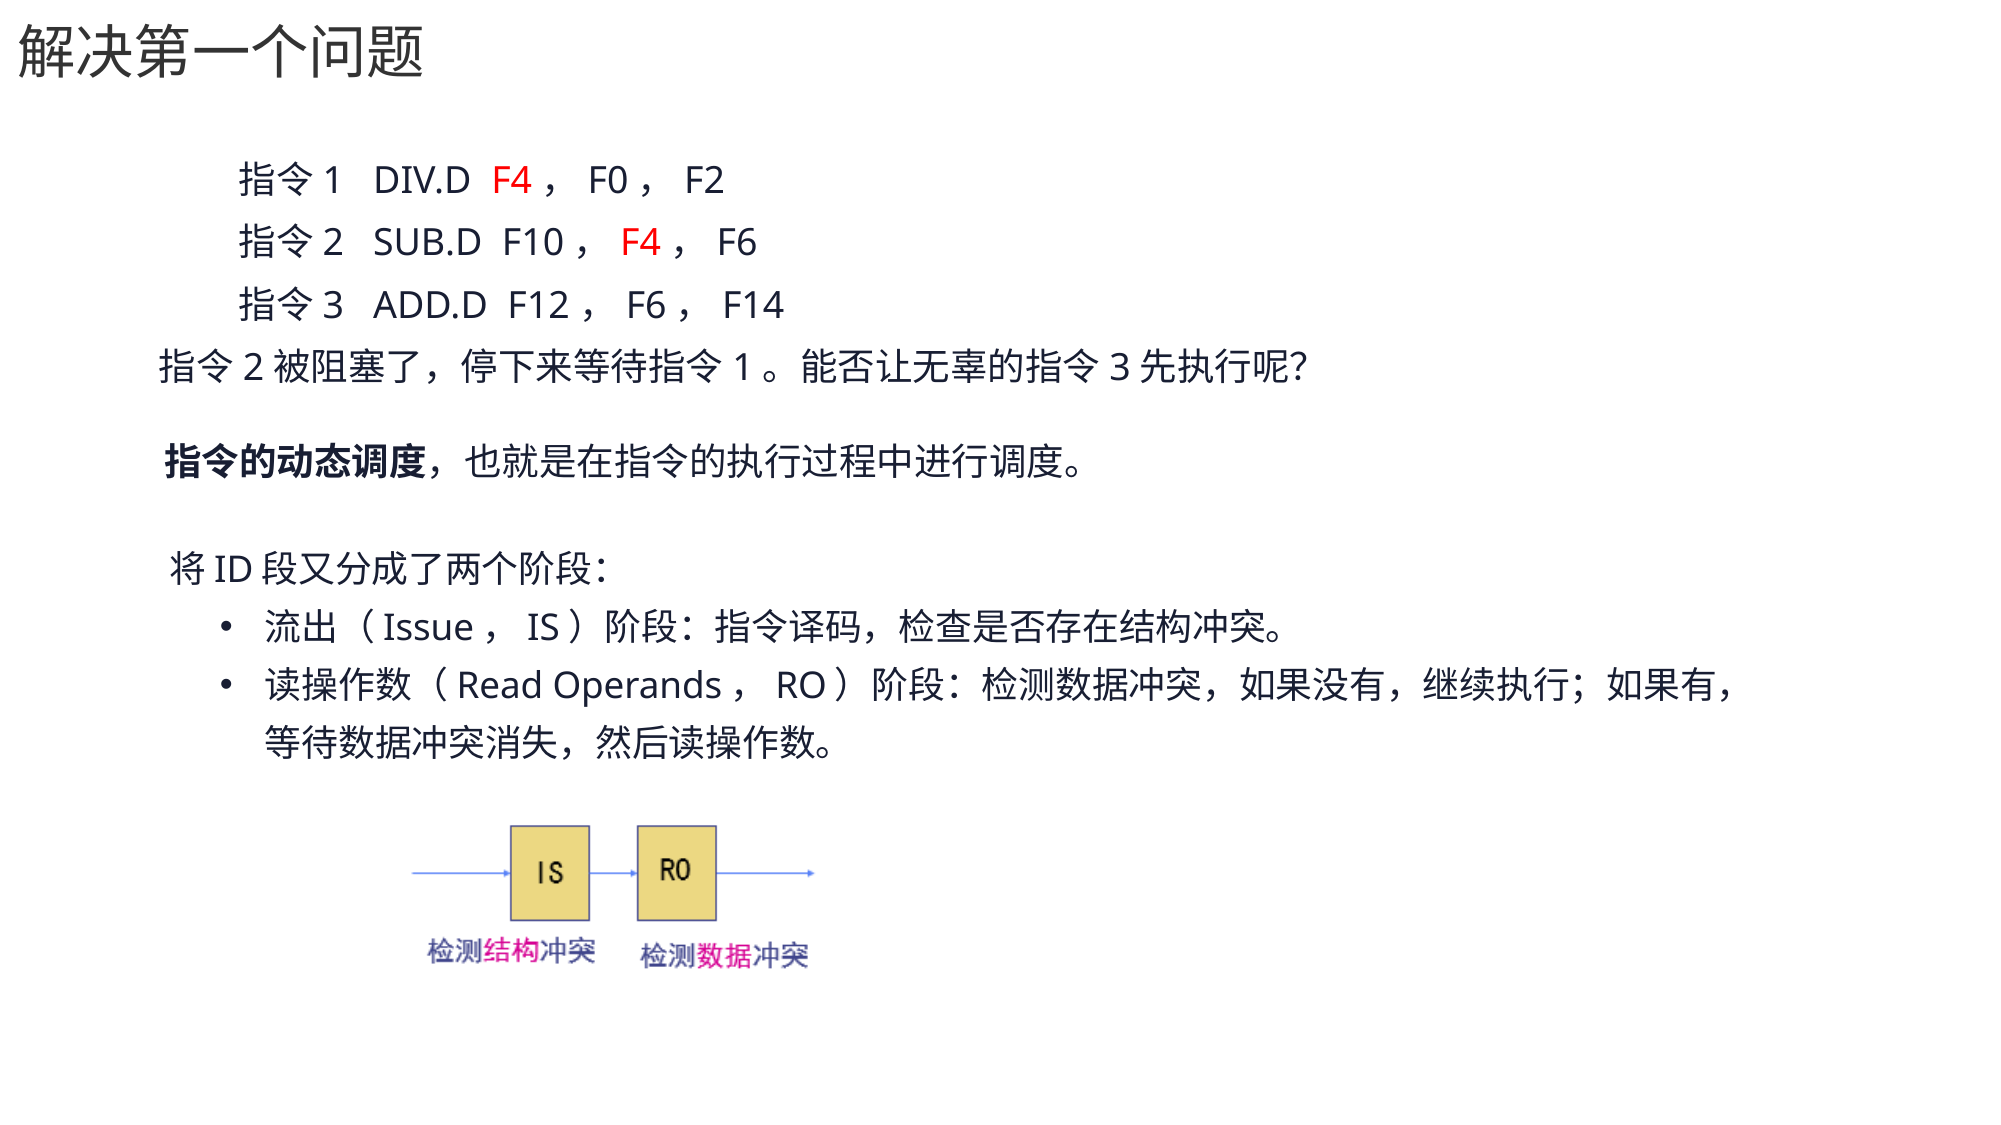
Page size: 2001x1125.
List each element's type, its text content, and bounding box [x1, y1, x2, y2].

picture [371, 813, 844, 989]
list 将ID段又分成了两个阶段： 流出（Issue，IS）阶段：指令译码，检查是否存在结构冲突。 读操作数（Read Operands，RO）阶段：检测数据冲突，如果没有，继续执行；如果有，等待数据冲突消失，然后读操作数。 [101, 524, 1802, 1008]
text_box 指令的动态调度，也就是在指令的执行过程中进行调度。 [149, 431, 1367, 491]
text_box 指令1 DIV.D F4，F0，F2 指令2 SUB.D F10，F4，F6 指令3 ADD.D F12，F6，F14 指令2被阻塞了，停下来等待指令1。能否让无辜的指令3先执行呢？ [92, 130, 1348, 396]
text_box 解决第一个问题 [2, 7, 441, 93]
